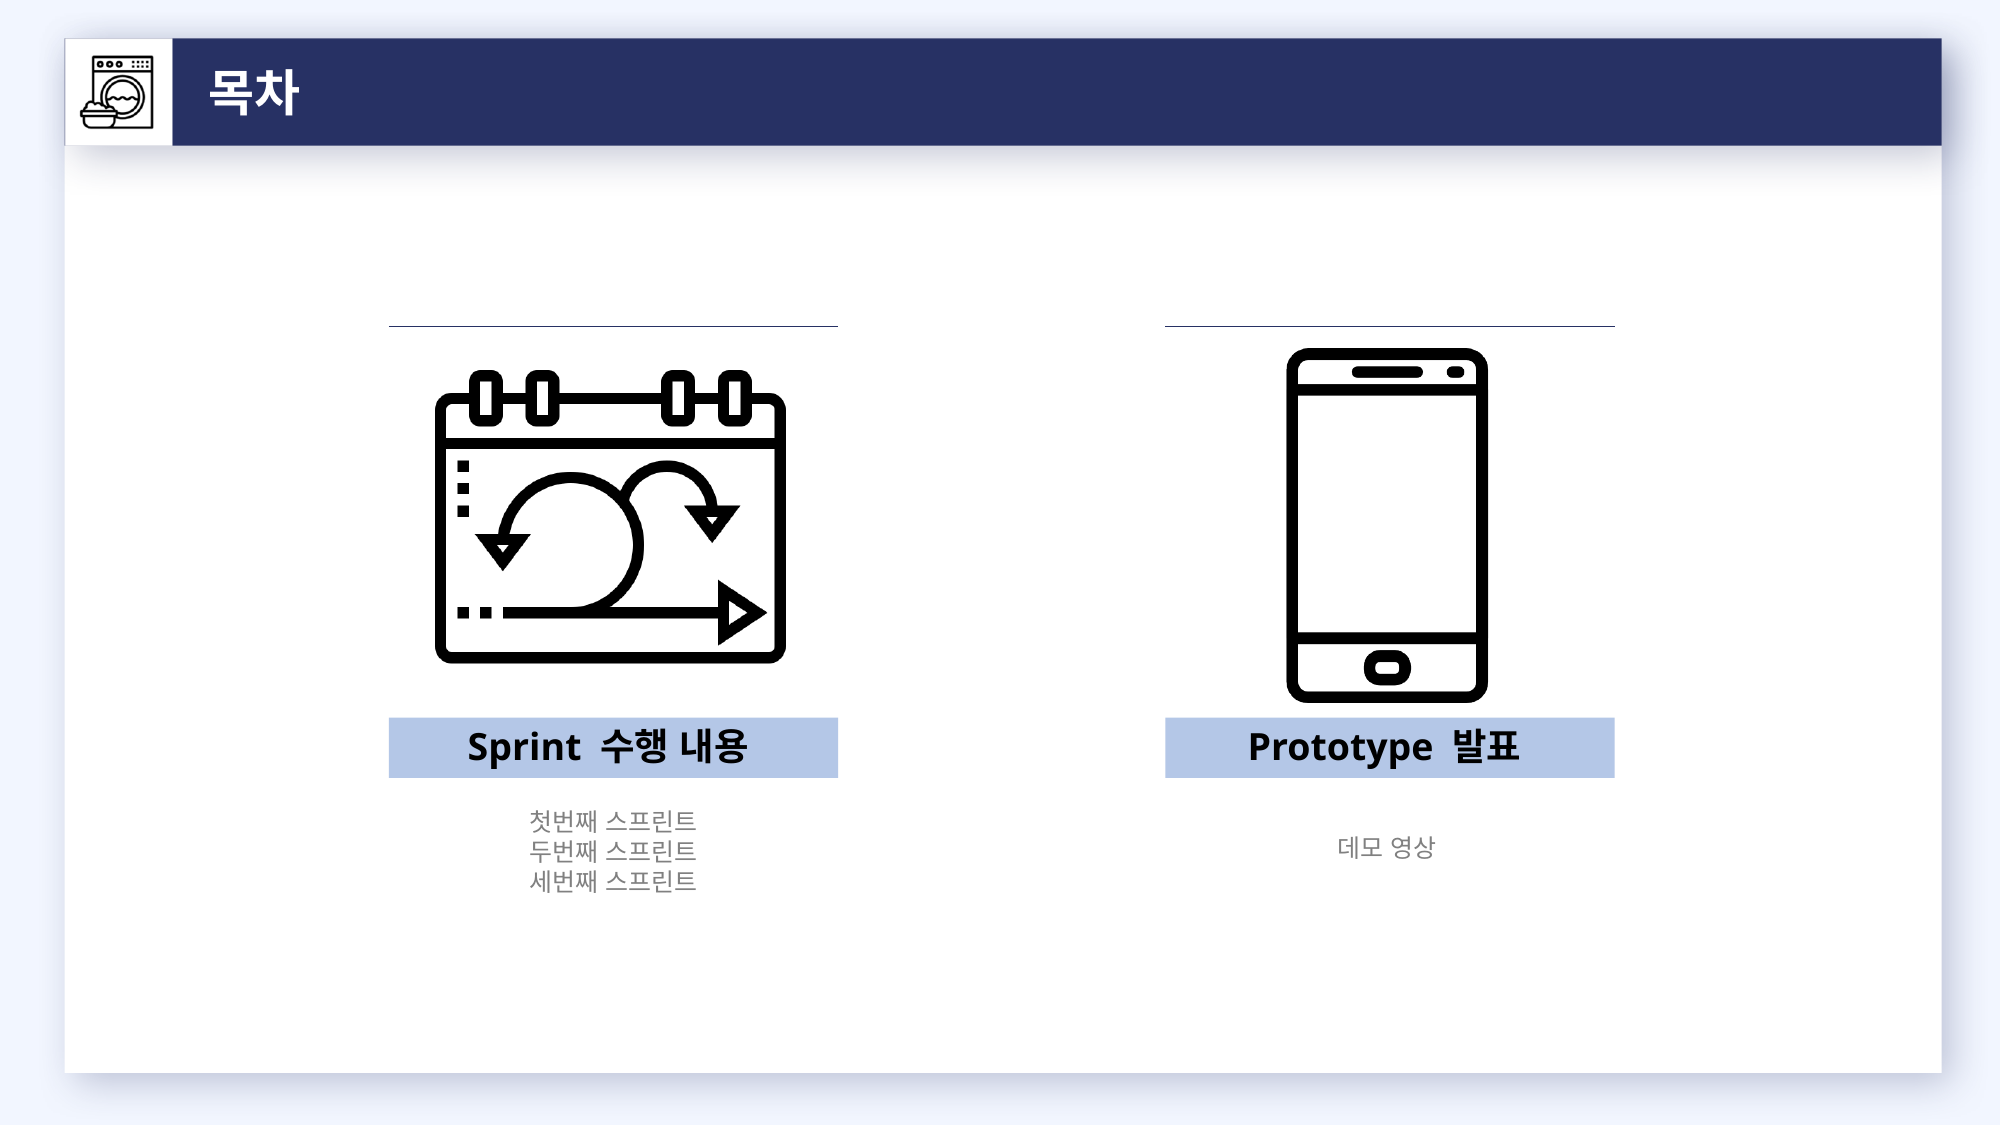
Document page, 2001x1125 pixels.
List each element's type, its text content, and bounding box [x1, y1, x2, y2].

picture [429, 336, 791, 697]
text_box [388, 717, 839, 779]
text_box [64, 37, 1943, 147]
text_box [1164, 717, 1616, 779]
text_box 데모 영상 [1230, 825, 1545, 870]
text_box Prototype 발표 [1233, 715, 1547, 776]
text_box [64, 164, 1943, 1074]
picture [1209, 348, 1565, 704]
text_box 목차 [194, 54, 796, 130]
text_box Sprint 수행 내용 [453, 715, 767, 776]
picture [64, 38, 173, 146]
text_box 첫번째 스프린트 두번째 스프린트 세번째 스프린트 [456, 798, 771, 904]
